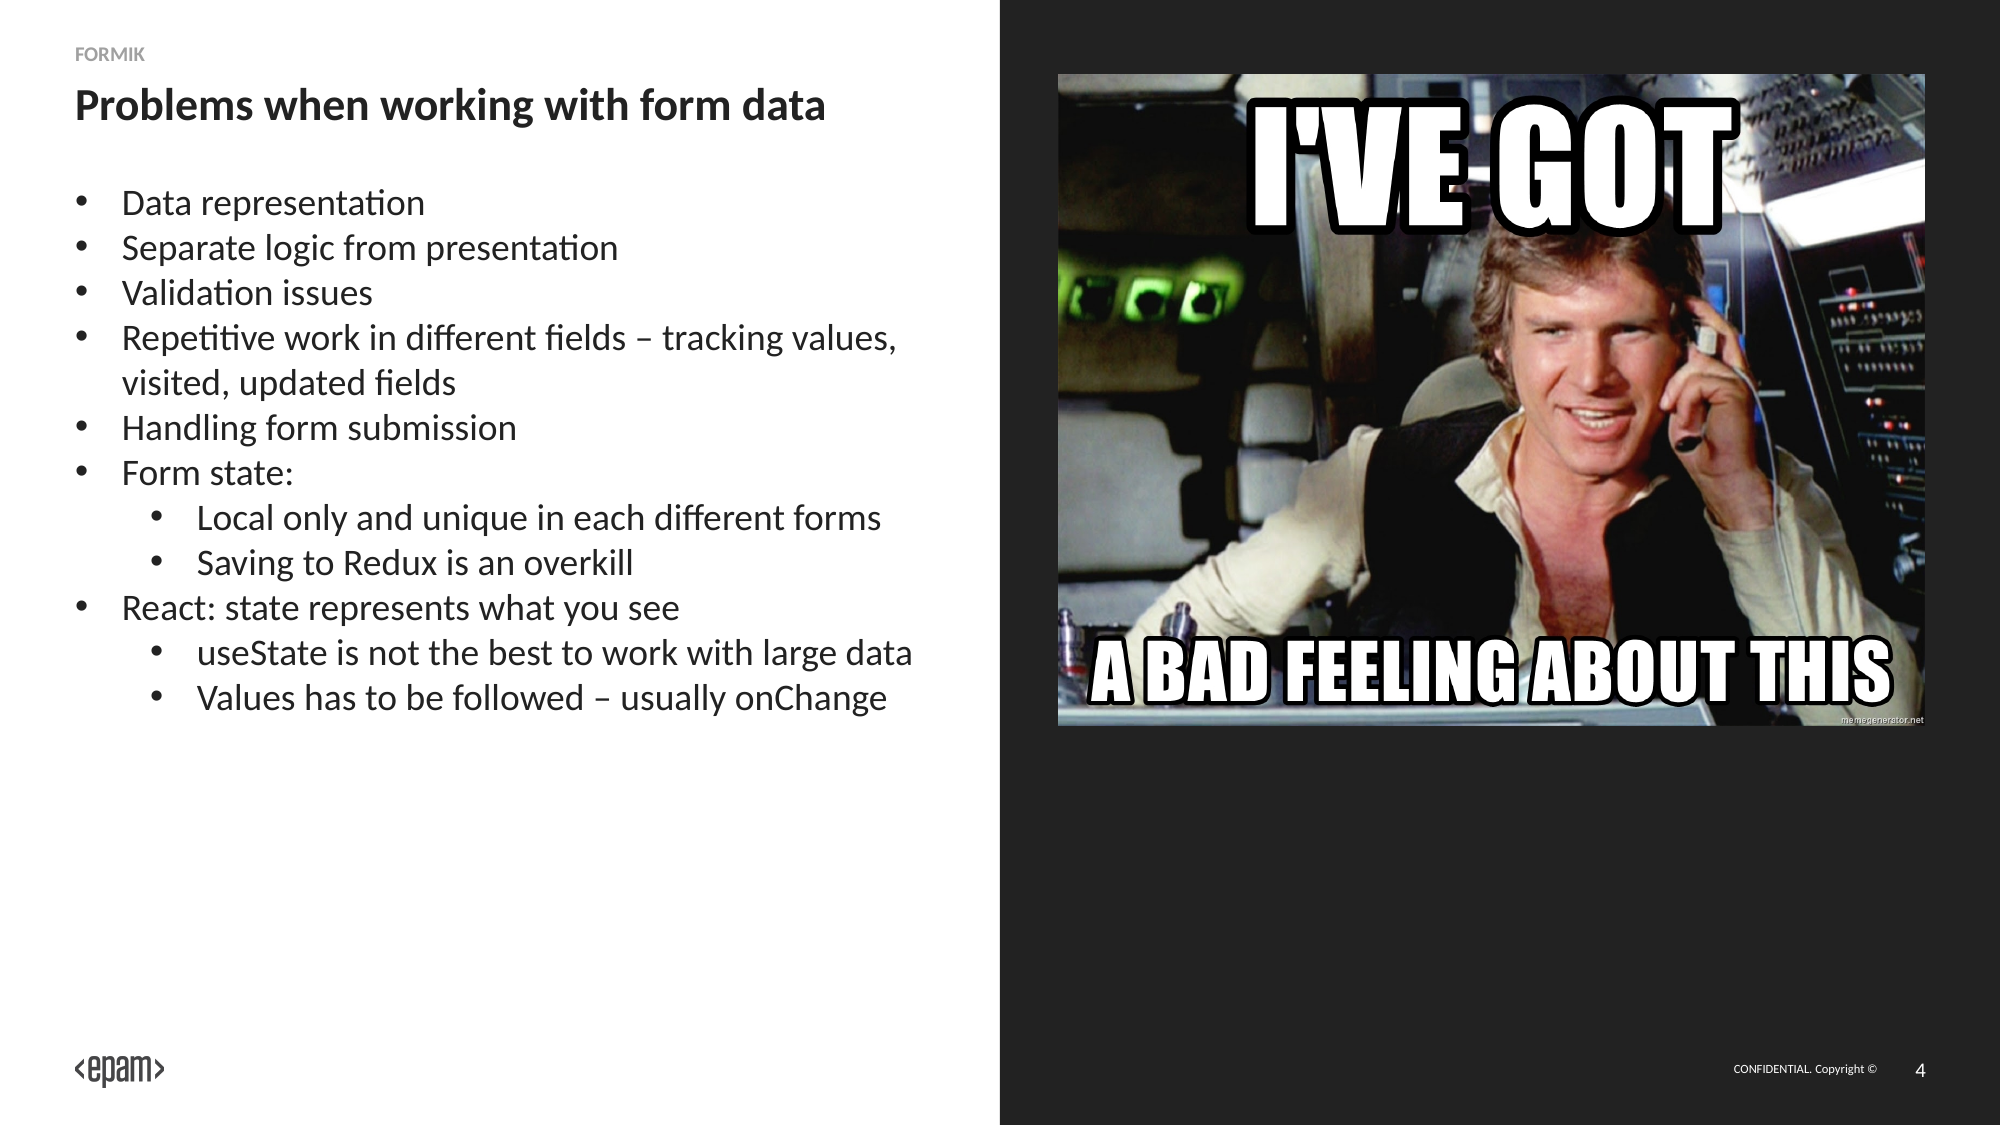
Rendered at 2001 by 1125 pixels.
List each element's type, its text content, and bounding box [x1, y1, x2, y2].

text_box Data representation Separate logic from presentation Validation issues Repetitive work in different fields – tracking values, visited, updated fields Handling form submission Form state: Local only and unique in each different forms Saving to Redux is an overkill React: state represents what you see useState is not the best to work with large data Values has to be followed – usually onChange [75, 177, 942, 763]
picture [1058, 74, 1925, 726]
list Formik [75, 37, 668, 75]
picture [75, 1056, 164, 1088]
title Problems when working with form data [75, 75, 862, 150]
